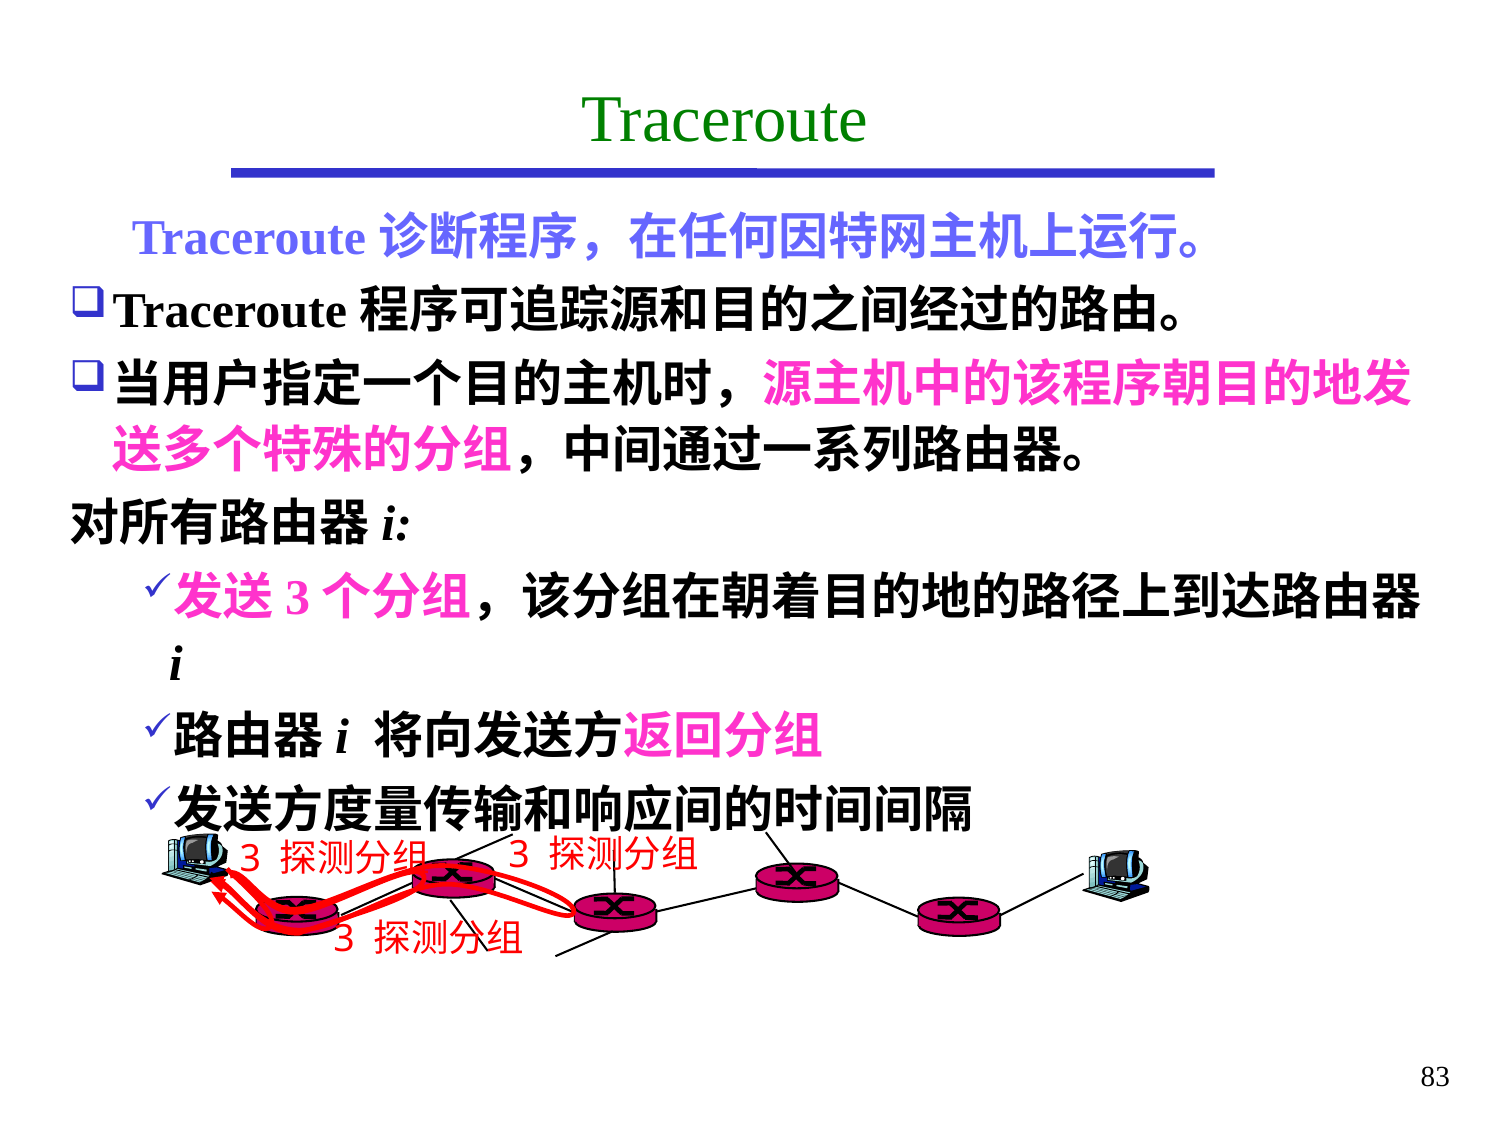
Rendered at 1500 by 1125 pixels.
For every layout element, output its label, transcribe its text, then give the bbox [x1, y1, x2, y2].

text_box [1082, 849, 1151, 903]
text_box [231, 872, 262, 909]
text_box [411, 859, 495, 898]
text_box [377, 894, 406, 906]
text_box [573, 893, 657, 932]
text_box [255, 896, 339, 936]
text_box [339, 871, 406, 920]
text_box 3 探测分组 [318, 906, 539, 967]
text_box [755, 863, 839, 902]
text_box [212, 892, 250, 922]
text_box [917, 897, 1001, 937]
text_box 3 探测分组 [493, 822, 714, 883]
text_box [161, 832, 230, 886]
text_box [499, 883, 568, 916]
list Traceroute诊断程序，在任何因特网主机上运行。 Traceroute程序可追踪源和目的之间经过的路由。 当用户指定一个目的主机时，源主机中的该程序朝目的地发送多个特殊的分组，中间通过一系列路由器。 对所有路由器i: 发送3个分组，该分组在朝着目的地的路径上到达路由器 i 路由器i 将向发送方返回分组 发送方度量传输和响应间的时间间隔 [54, 190, 1464, 823]
text_box 3 探测分组 [224, 826, 445, 887]
title Traceroute [87, 38, 1363, 190]
slide_number 83 [1362, 1050, 1466, 1125]
